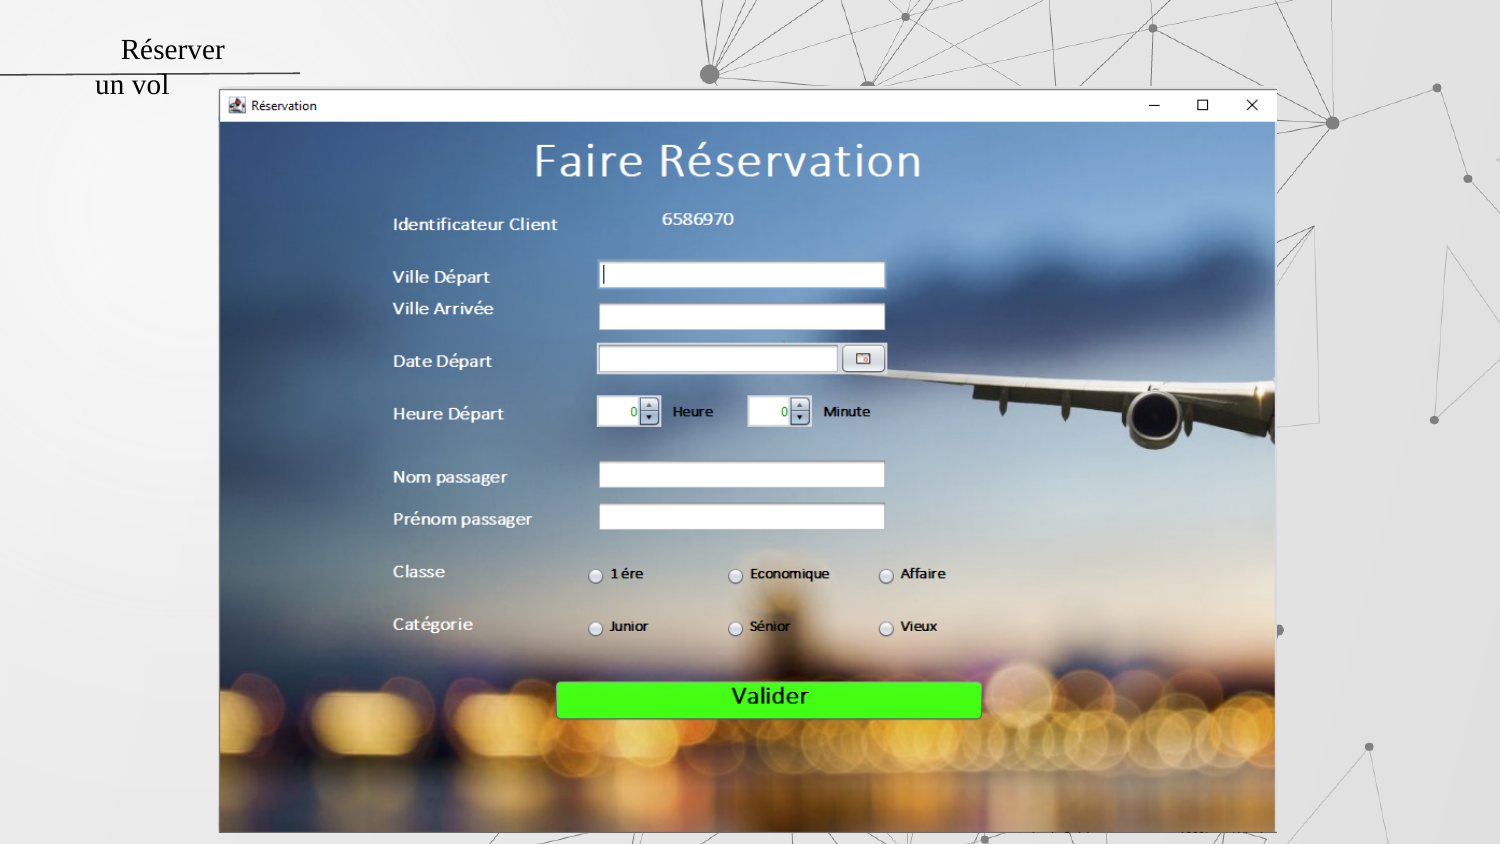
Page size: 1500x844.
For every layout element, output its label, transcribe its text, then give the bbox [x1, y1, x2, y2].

picture [0, 0, 1500, 844]
text_box Réserver un vol [24, 22, 248, 71]
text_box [0, 72, 301, 76]
